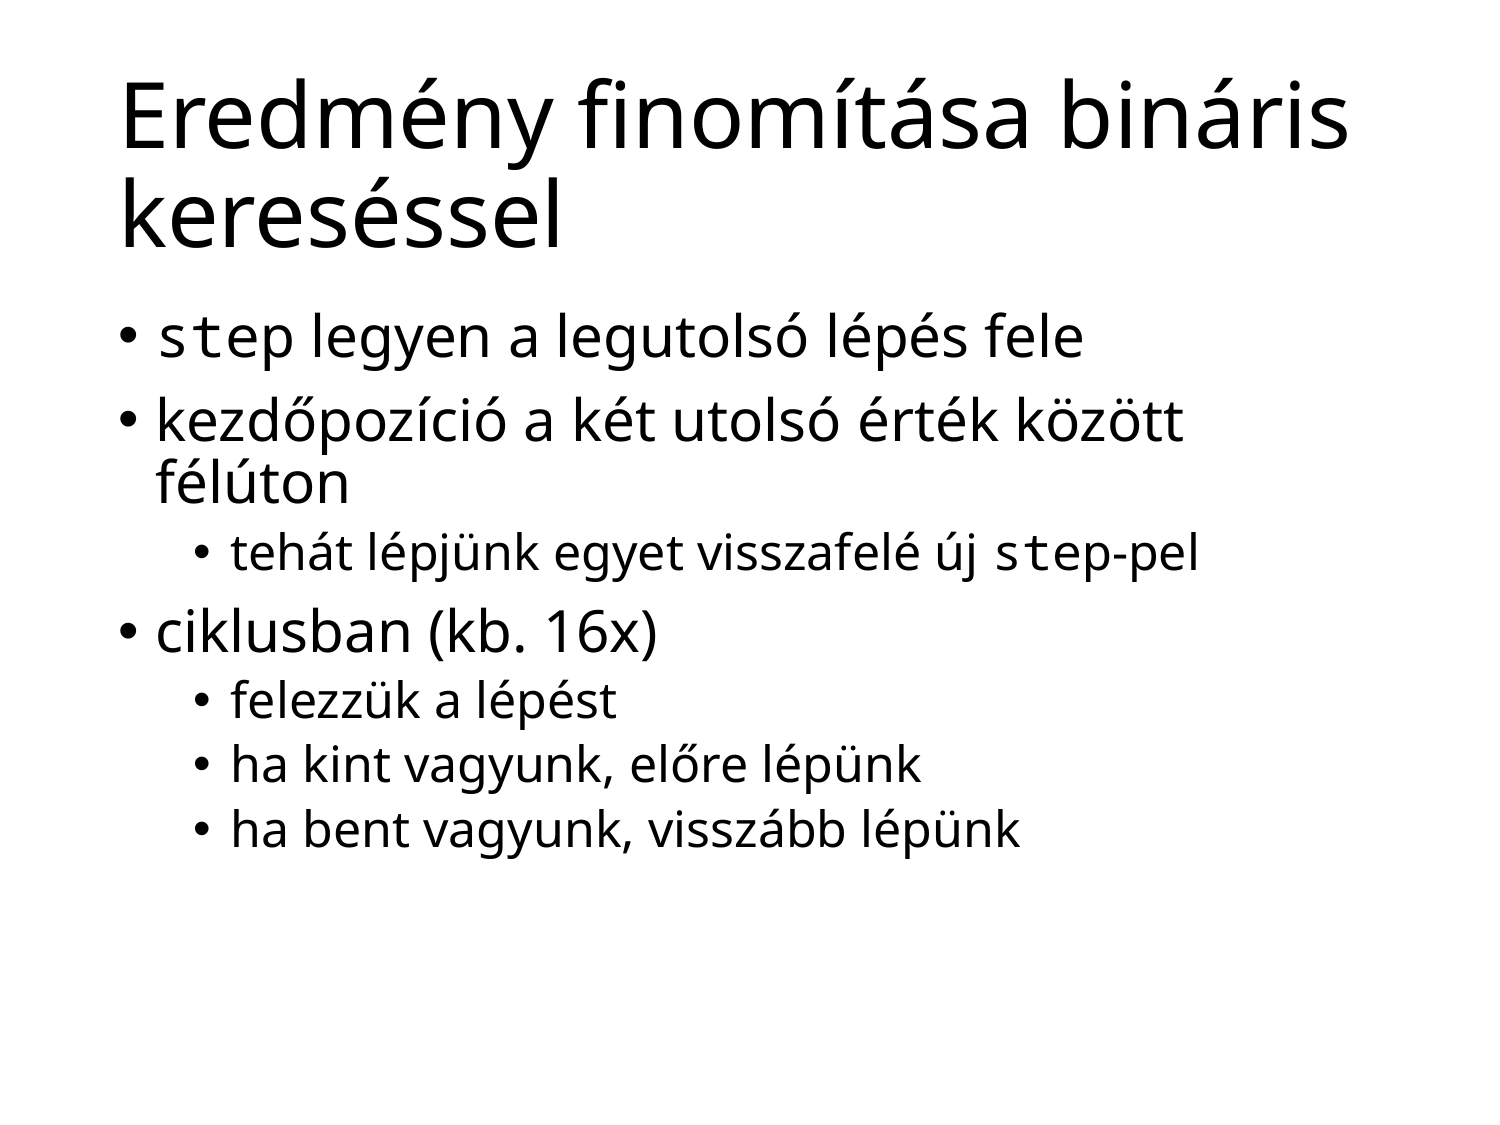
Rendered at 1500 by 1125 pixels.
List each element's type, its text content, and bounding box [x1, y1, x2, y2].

list step legyen a legutolsó lépés fele kezdőpozíció a két utolsó érték között félúton tehát lépjünk egyet visszafelé új step-pel ciklusban (kb. 16x) felezzük a lépést ha kint vagyunk, előre lépünk ha bent vagyunk, visszább lépünk [103, 299, 1397, 1114]
title Eredmény finomítása bináris kereséssel [103, 59, 1397, 278]
